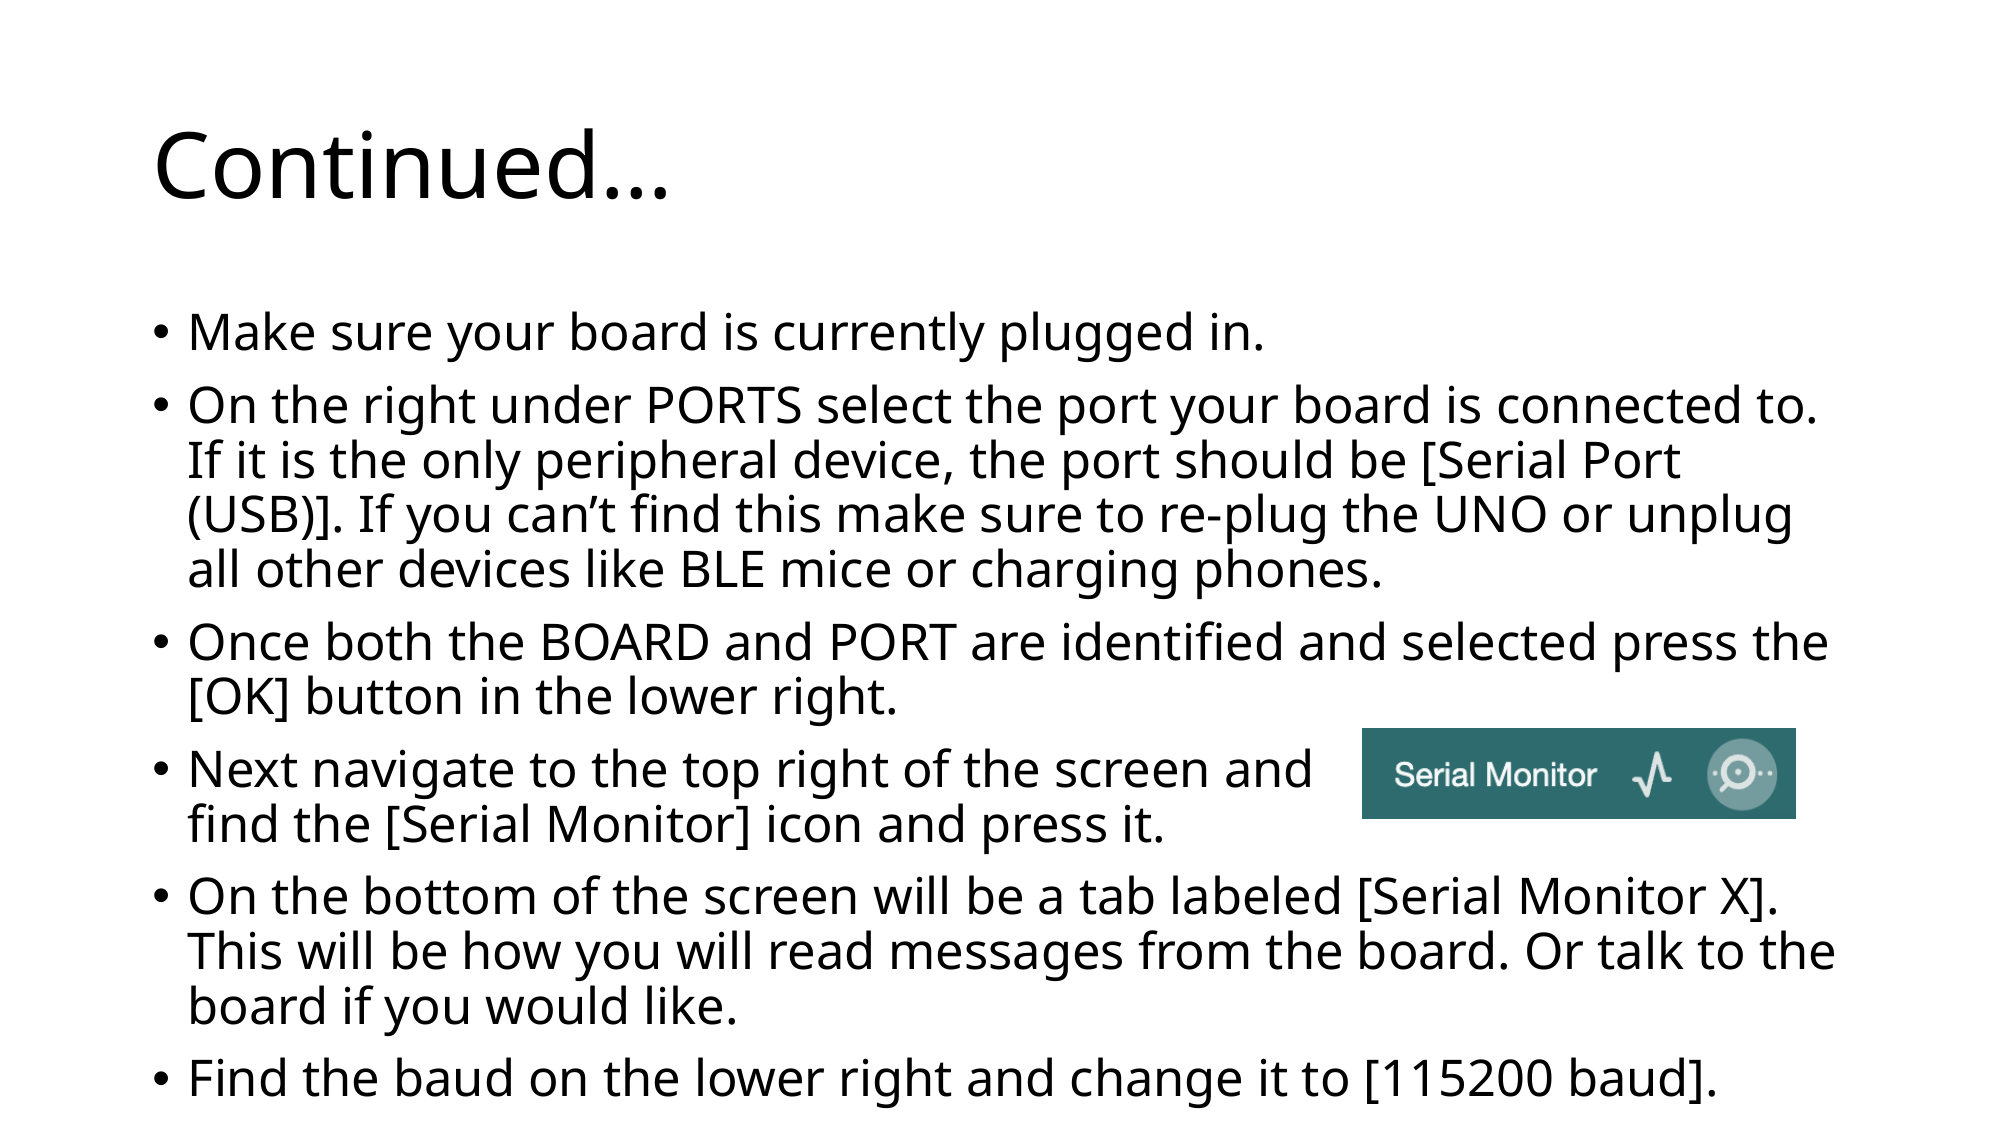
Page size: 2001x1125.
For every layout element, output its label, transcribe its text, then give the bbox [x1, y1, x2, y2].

title Continued… [137, 59, 1863, 278]
list Make sure your board is currently plugged in. On the right under PORTS select the port your board is connected to. If it is the only peripheral device, the port should be [Serial Port (USB)]. If you can’t find this make sure to re-plug the UNO or unplug all other devices like BLE mice or charging phones. Once both the BOARD and PORT are identified and selected press the [OK] button in the lower right. Next navigate to the top right of the screen and find the [Serial Monitor] icon and press it. On the bottom of the screen will be a tab labeled [Serial Monitor X]. This will be how you will read messages from the board. Or talk to the board if you would like. Find the baud on the lower right and change it to [115200 baud]. [137, 299, 1863, 1125]
picture [1361, 728, 1797, 819]
